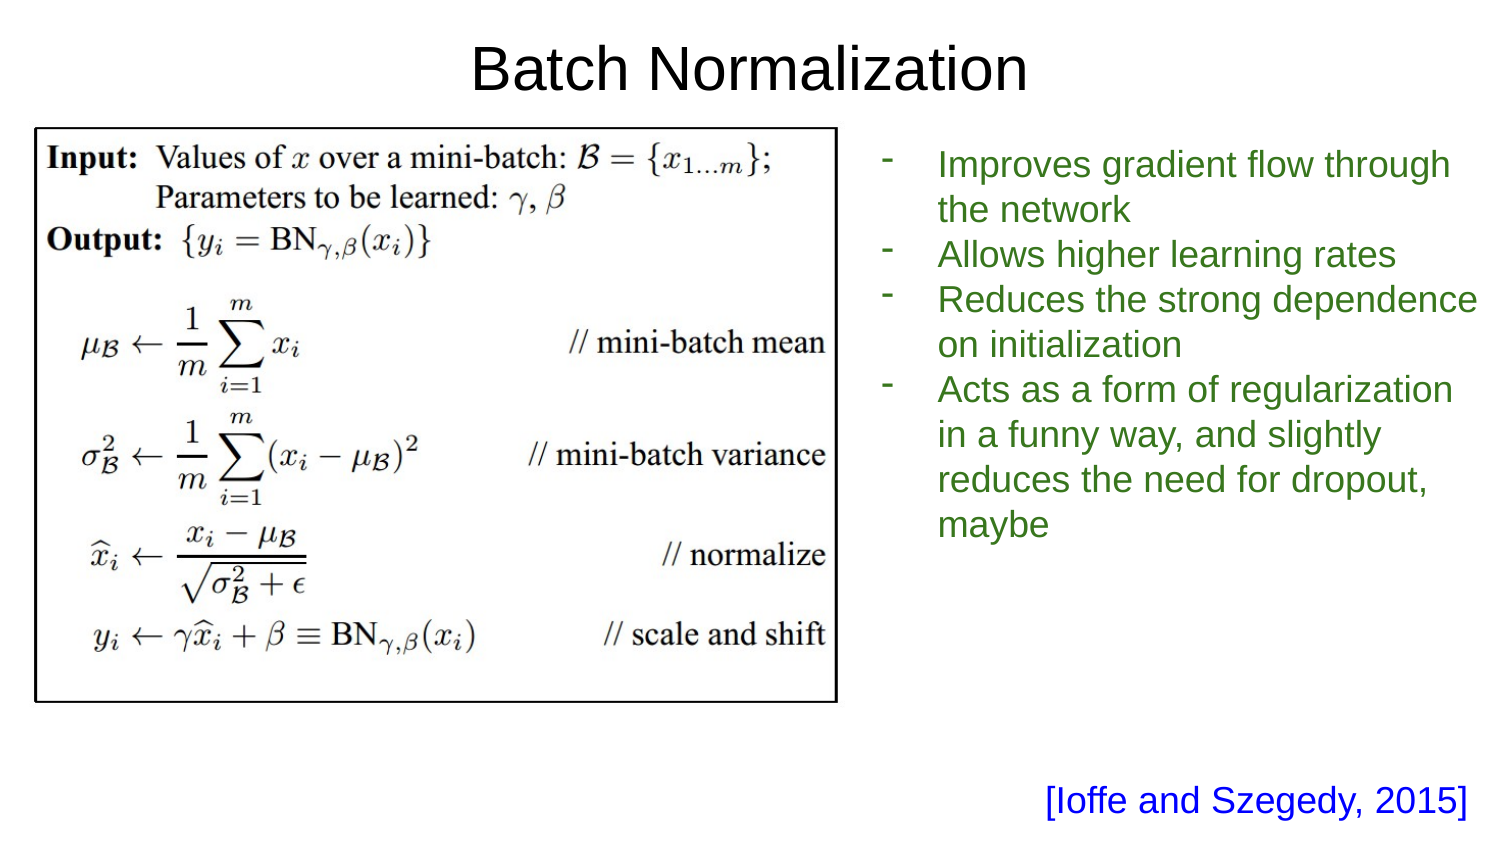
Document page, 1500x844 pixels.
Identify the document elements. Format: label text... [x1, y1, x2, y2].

text_box Improves gradient flow through the network Allows higher learning rates Reduces the strong dependence on initialization Acts as a form of regularization in a funny way, and slightly reduces the need for dropout, maybe [847, 125, 1500, 732]
text_box Batch Normalization [29, 12, 1471, 122]
text_box [Ioffe and Szegedy, 2015] [1030, 761, 1500, 844]
picture [29, 121, 848, 708]
